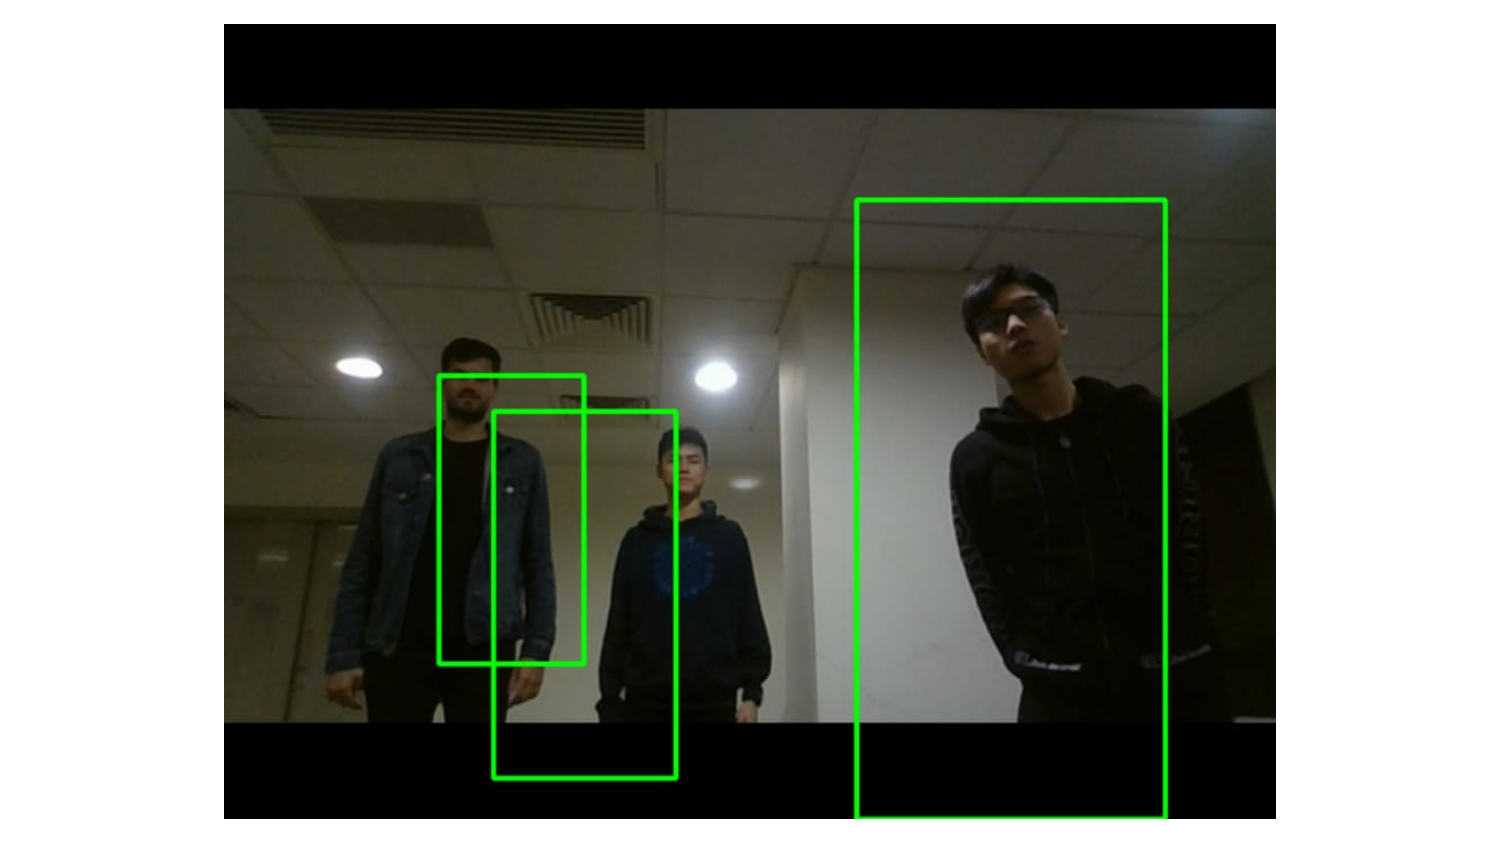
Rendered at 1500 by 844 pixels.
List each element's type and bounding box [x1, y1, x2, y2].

picture [223, 24, 1276, 819]
